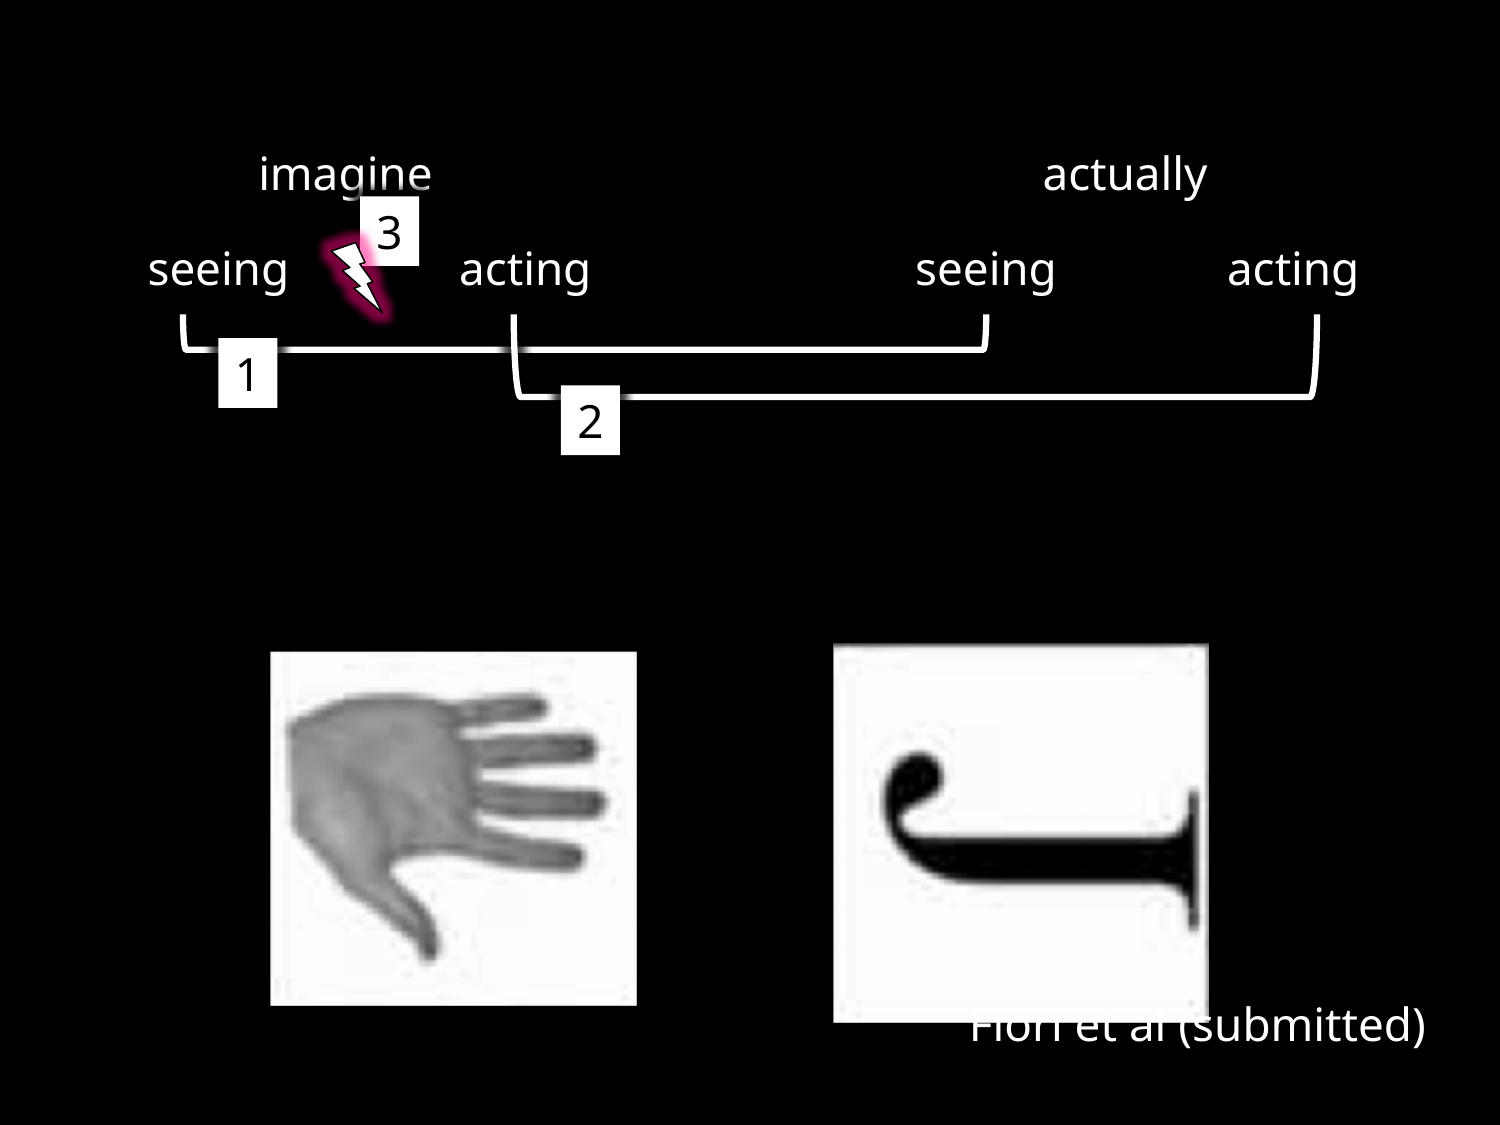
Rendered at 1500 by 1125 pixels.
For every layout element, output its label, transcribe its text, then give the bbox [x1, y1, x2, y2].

text_box 2 [560, 385, 620, 456]
picture [271, 645, 636, 1013]
text_box 1 [218, 338, 278, 408]
text_box actually [879, 137, 1370, 207]
text_box [182, 314, 499, 350]
text_box [331, 242, 383, 313]
text_box 3 [360, 196, 420, 266]
text_box seeing [112, 231, 325, 302]
text_box acting [1187, 231, 1400, 302]
text_box acting [419, 231, 632, 299]
text_box [513, 314, 1317, 398]
text_box imagine [100, 137, 591, 207]
text_box Fiori et al (submitted) [950, 987, 1441, 1058]
picture [831, 644, 1211, 1022]
text_box seeing [879, 231, 1093, 300]
